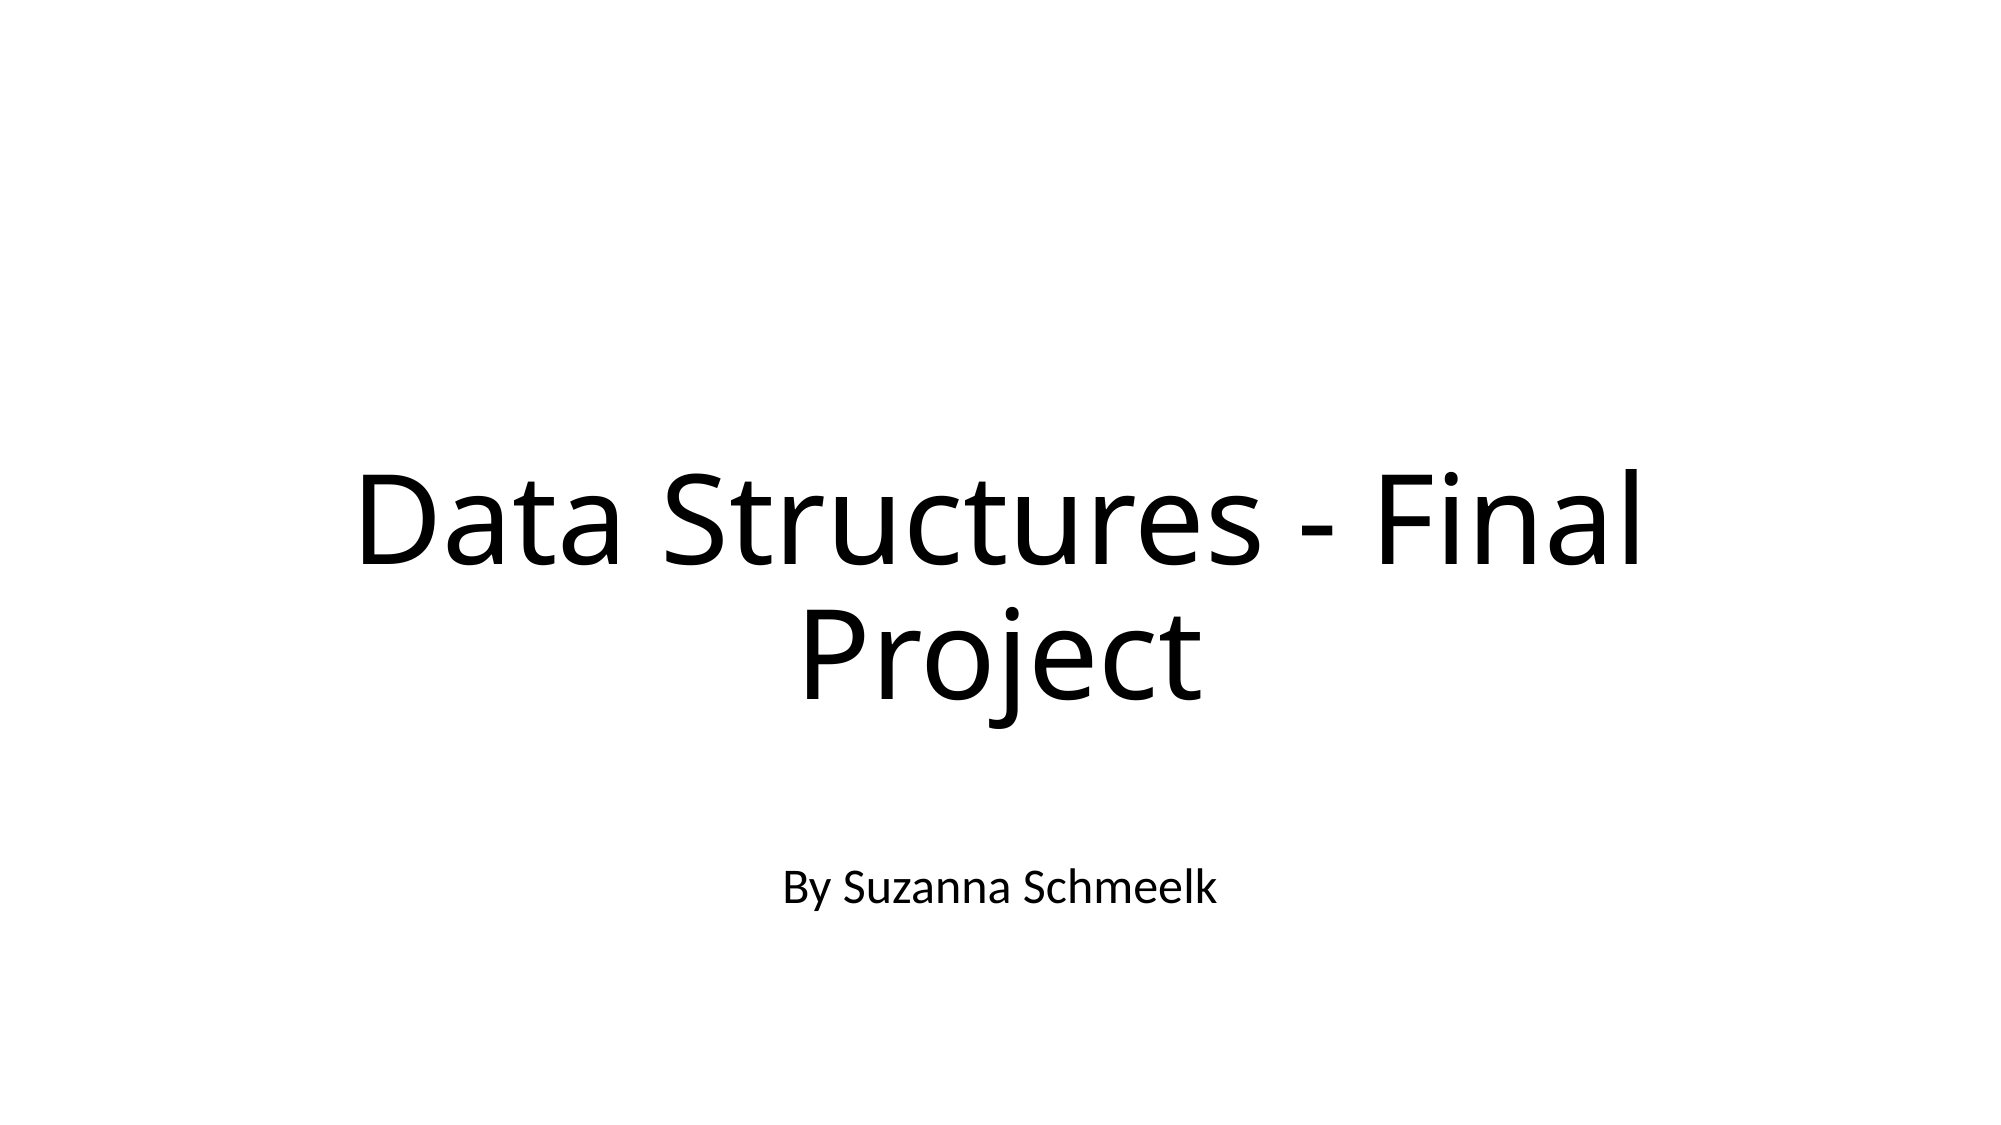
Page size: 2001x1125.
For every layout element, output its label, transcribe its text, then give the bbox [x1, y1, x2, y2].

title Data Structures - Final Project [112, 414, 1888, 748]
subtitle By Suzanna Schmeelk [112, 840, 1888, 1013]
